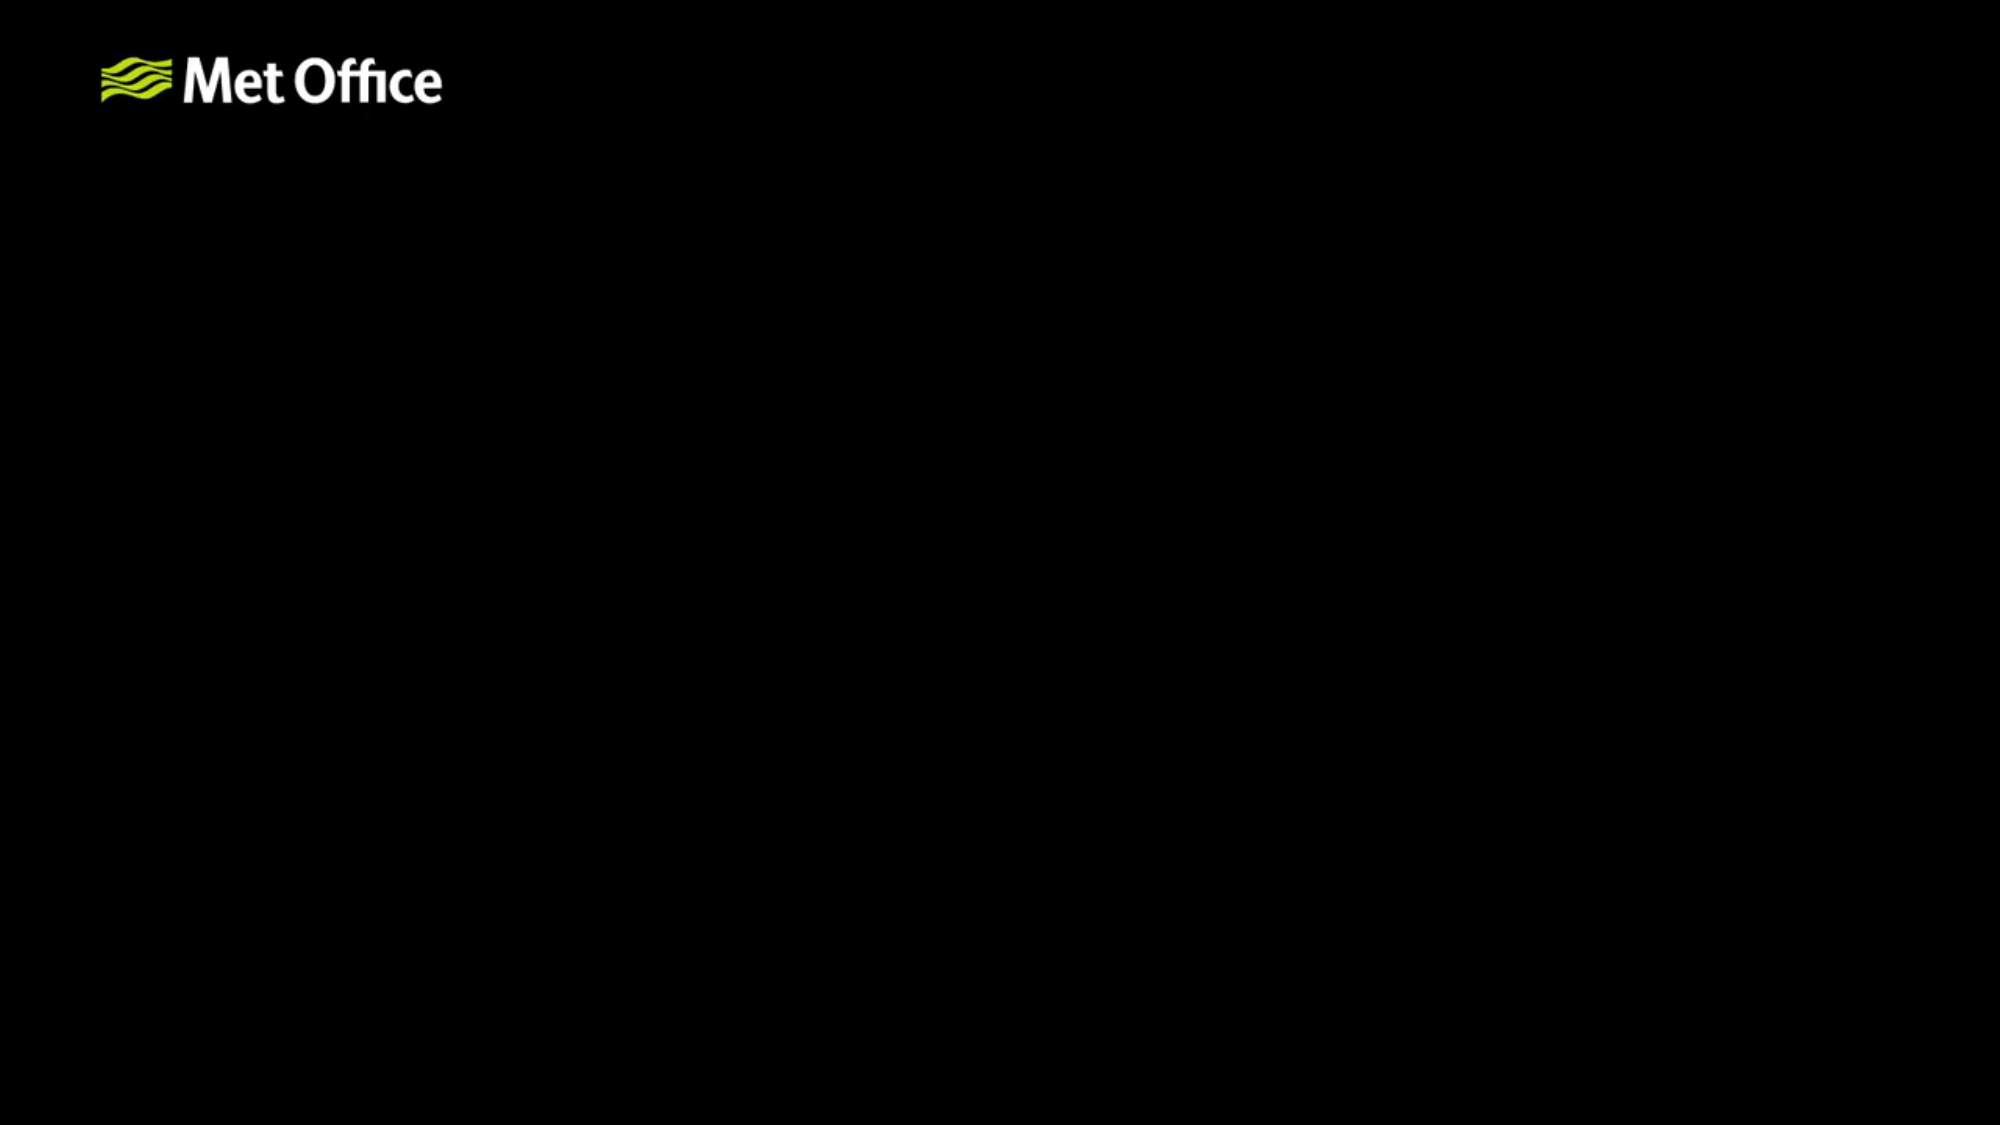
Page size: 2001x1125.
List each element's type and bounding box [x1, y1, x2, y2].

text_box [0, 0, 2000, 1125]
